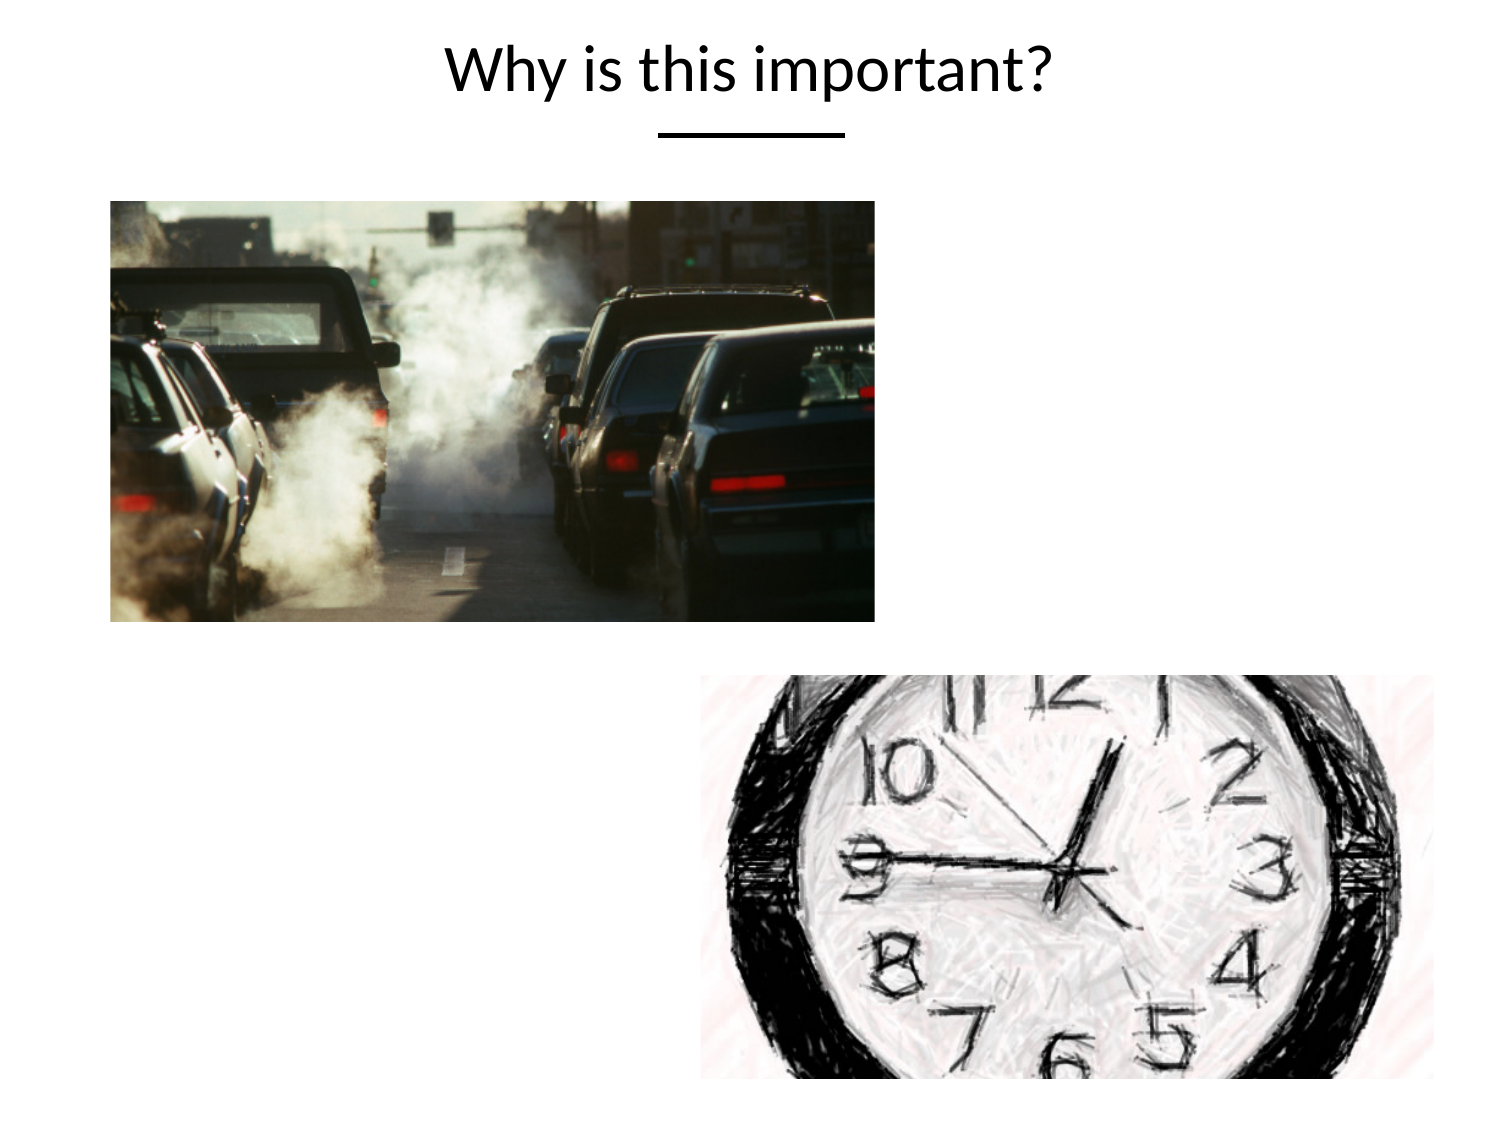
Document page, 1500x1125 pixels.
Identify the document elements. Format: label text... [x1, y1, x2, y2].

text_box Why is this important? [0, 17, 1500, 113]
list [110, 201, 875, 623]
picture [700, 675, 1434, 1080]
